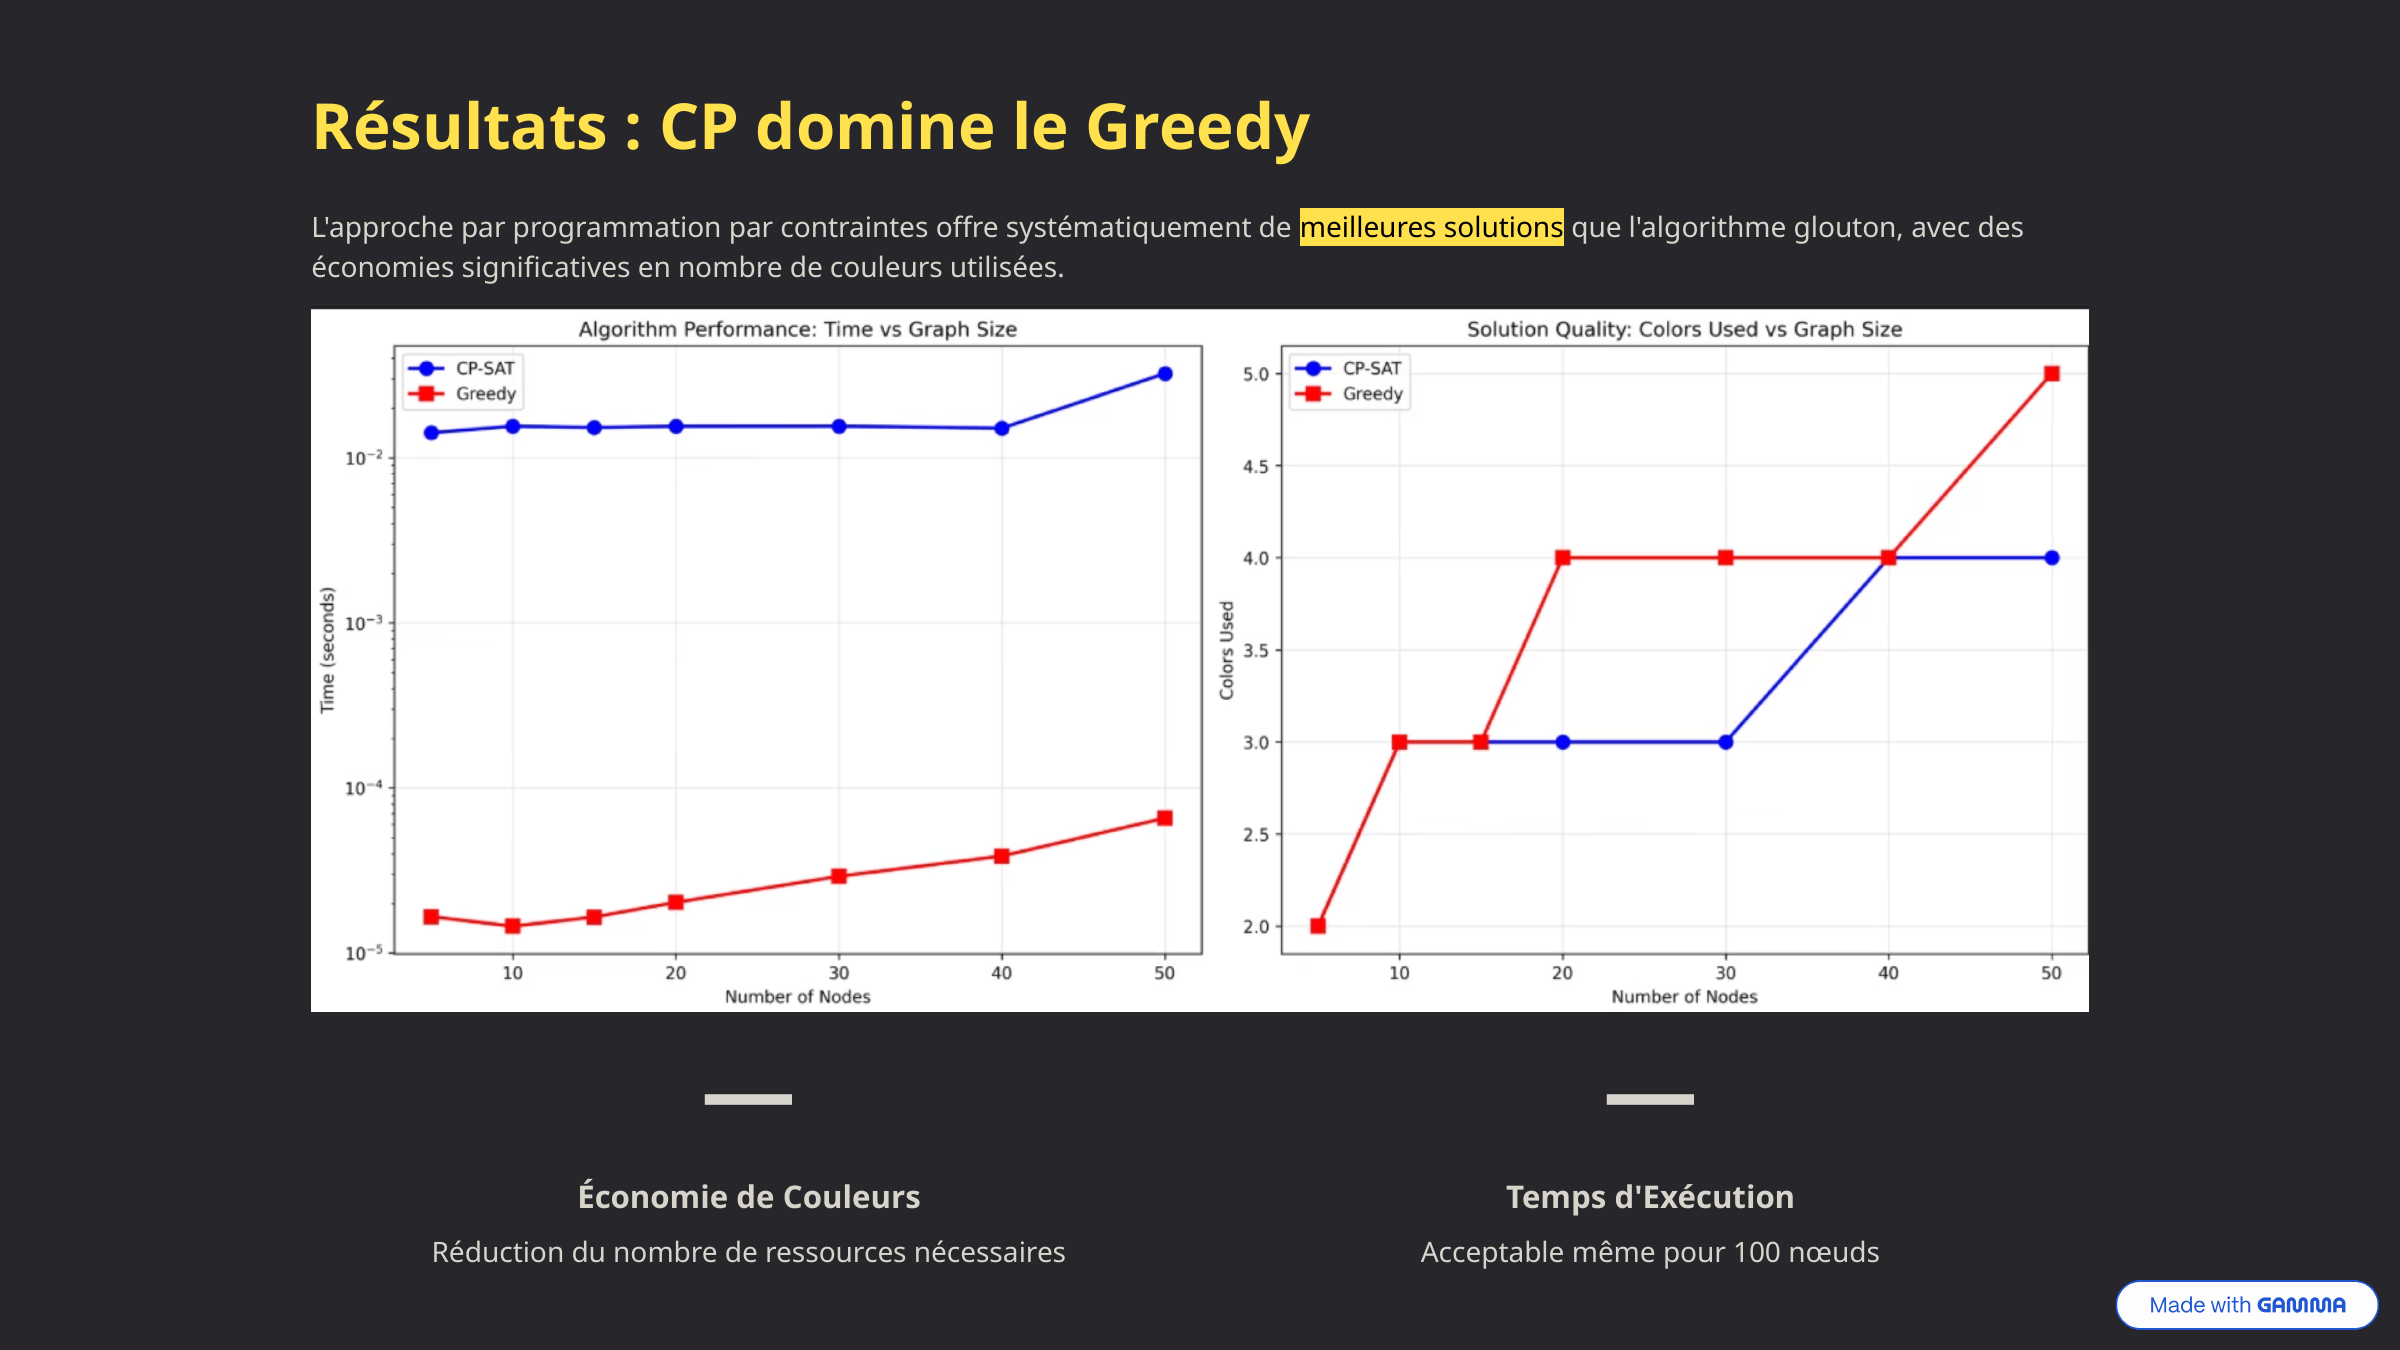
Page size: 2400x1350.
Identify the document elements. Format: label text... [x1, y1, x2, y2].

text_box Économie de Couleurs [559, 1175, 940, 1216]
text_box Réduction du nombre de ressources nécessaires [311, 1228, 1187, 1268]
text_box — [1212, 1049, 2089, 1146]
picture [311, 306, 2089, 1013]
text_box — [311, 1049, 1187, 1146]
text_box L'approche par programmation par contraintes offre systématiquement de meilleures solutions que l'algorithme glouton, avec des économies significatives en nombre de couleurs utilisées. [311, 203, 2089, 284]
text_box Résultats : CP domine le Greedy [311, 82, 1364, 163]
picture [2106, 1271, 2389, 1339]
text_box Temps d'Exécution [1489, 1175, 1812, 1216]
text_box Acceptable même pour 100 nœuds [1212, 1228, 2089, 1268]
